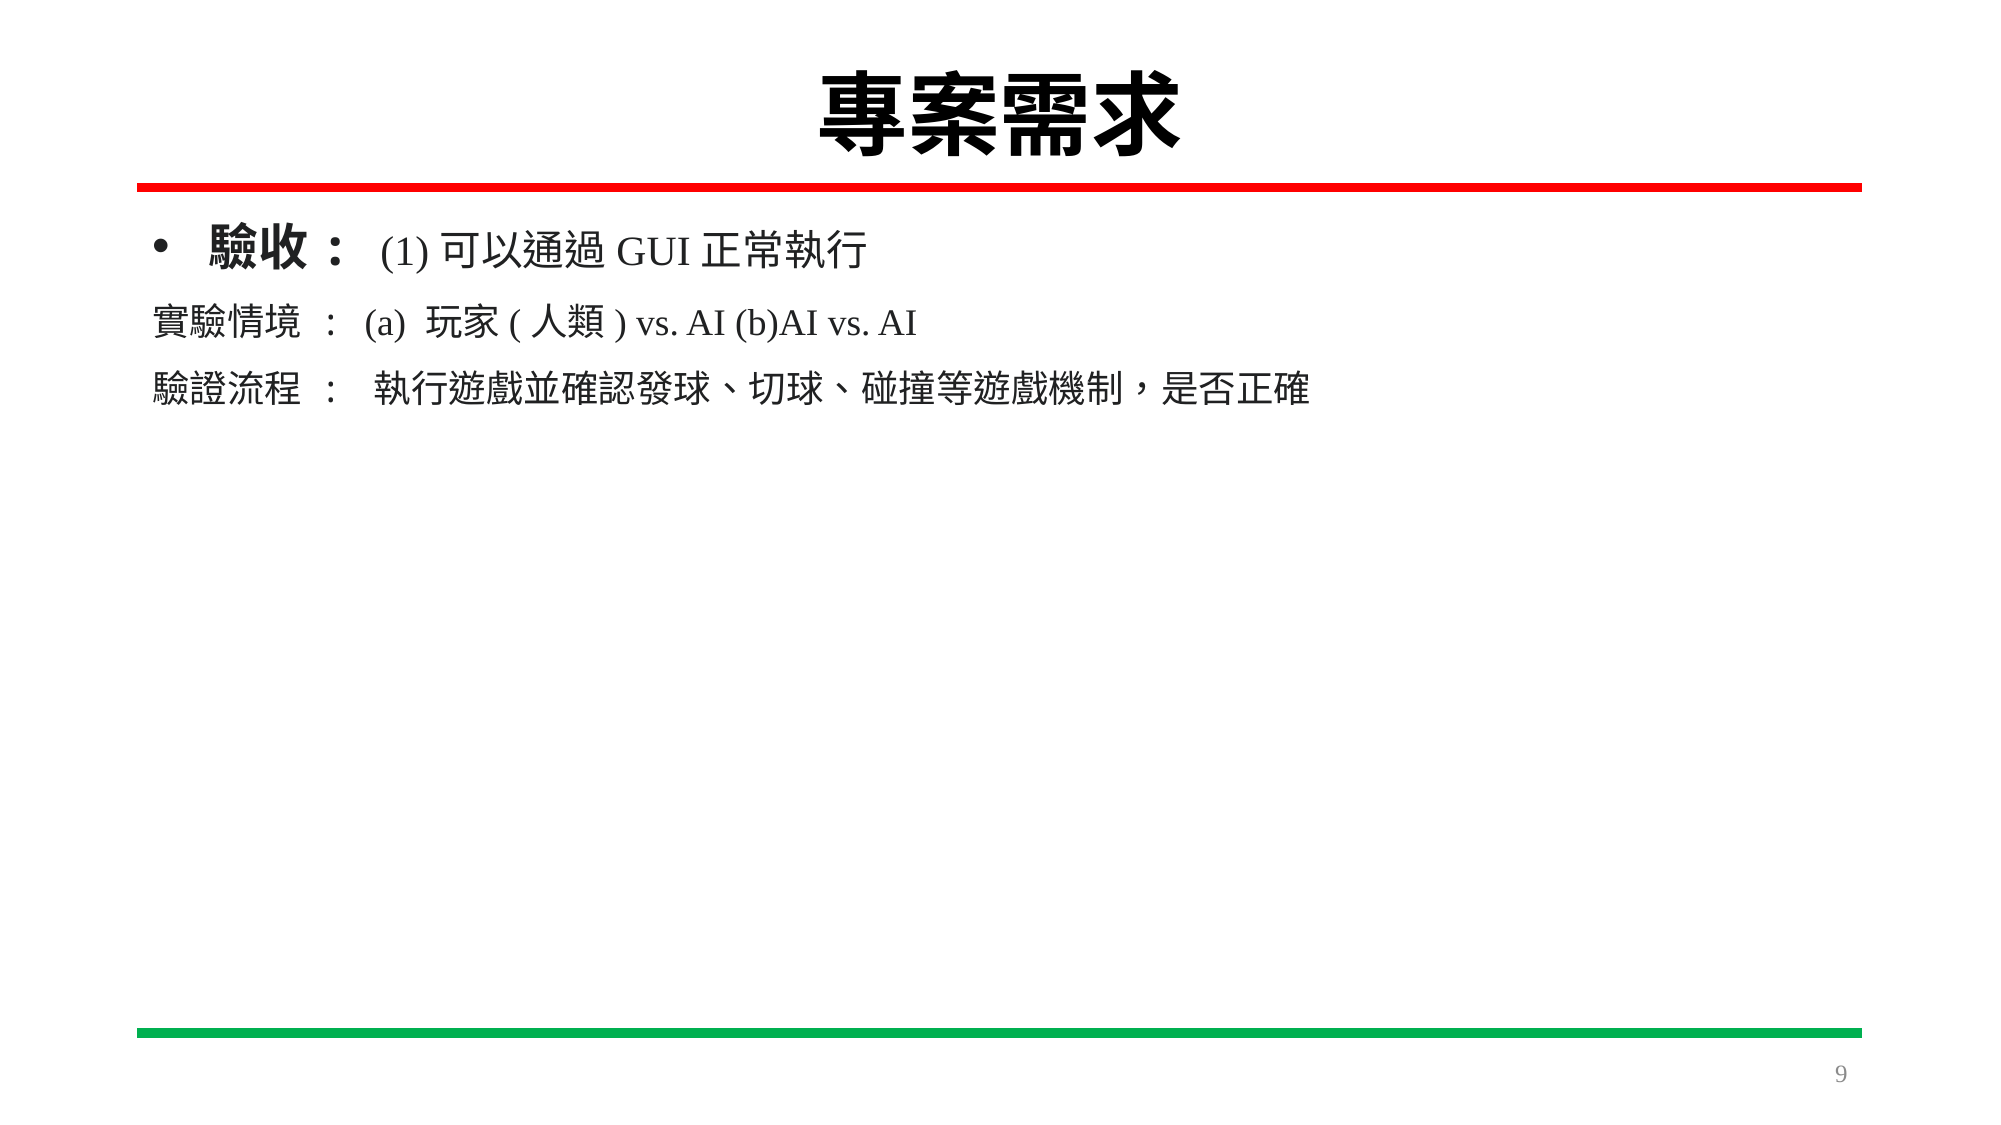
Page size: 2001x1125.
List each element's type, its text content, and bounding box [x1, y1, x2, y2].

text_box 驗收: (1)可以通過GUI正常執行 實驗情境 : (a) 玩家(人類) vs. AI (b)AI vs. AI 驗證流程 : 執行遊戲並確認發球、切球、碰撞等遊戲機制，是否正確 [137, 177, 1863, 418]
slide_number 9 [1412, 1042, 1863, 1103]
title 專案需求 [137, 59, 1863, 177]
